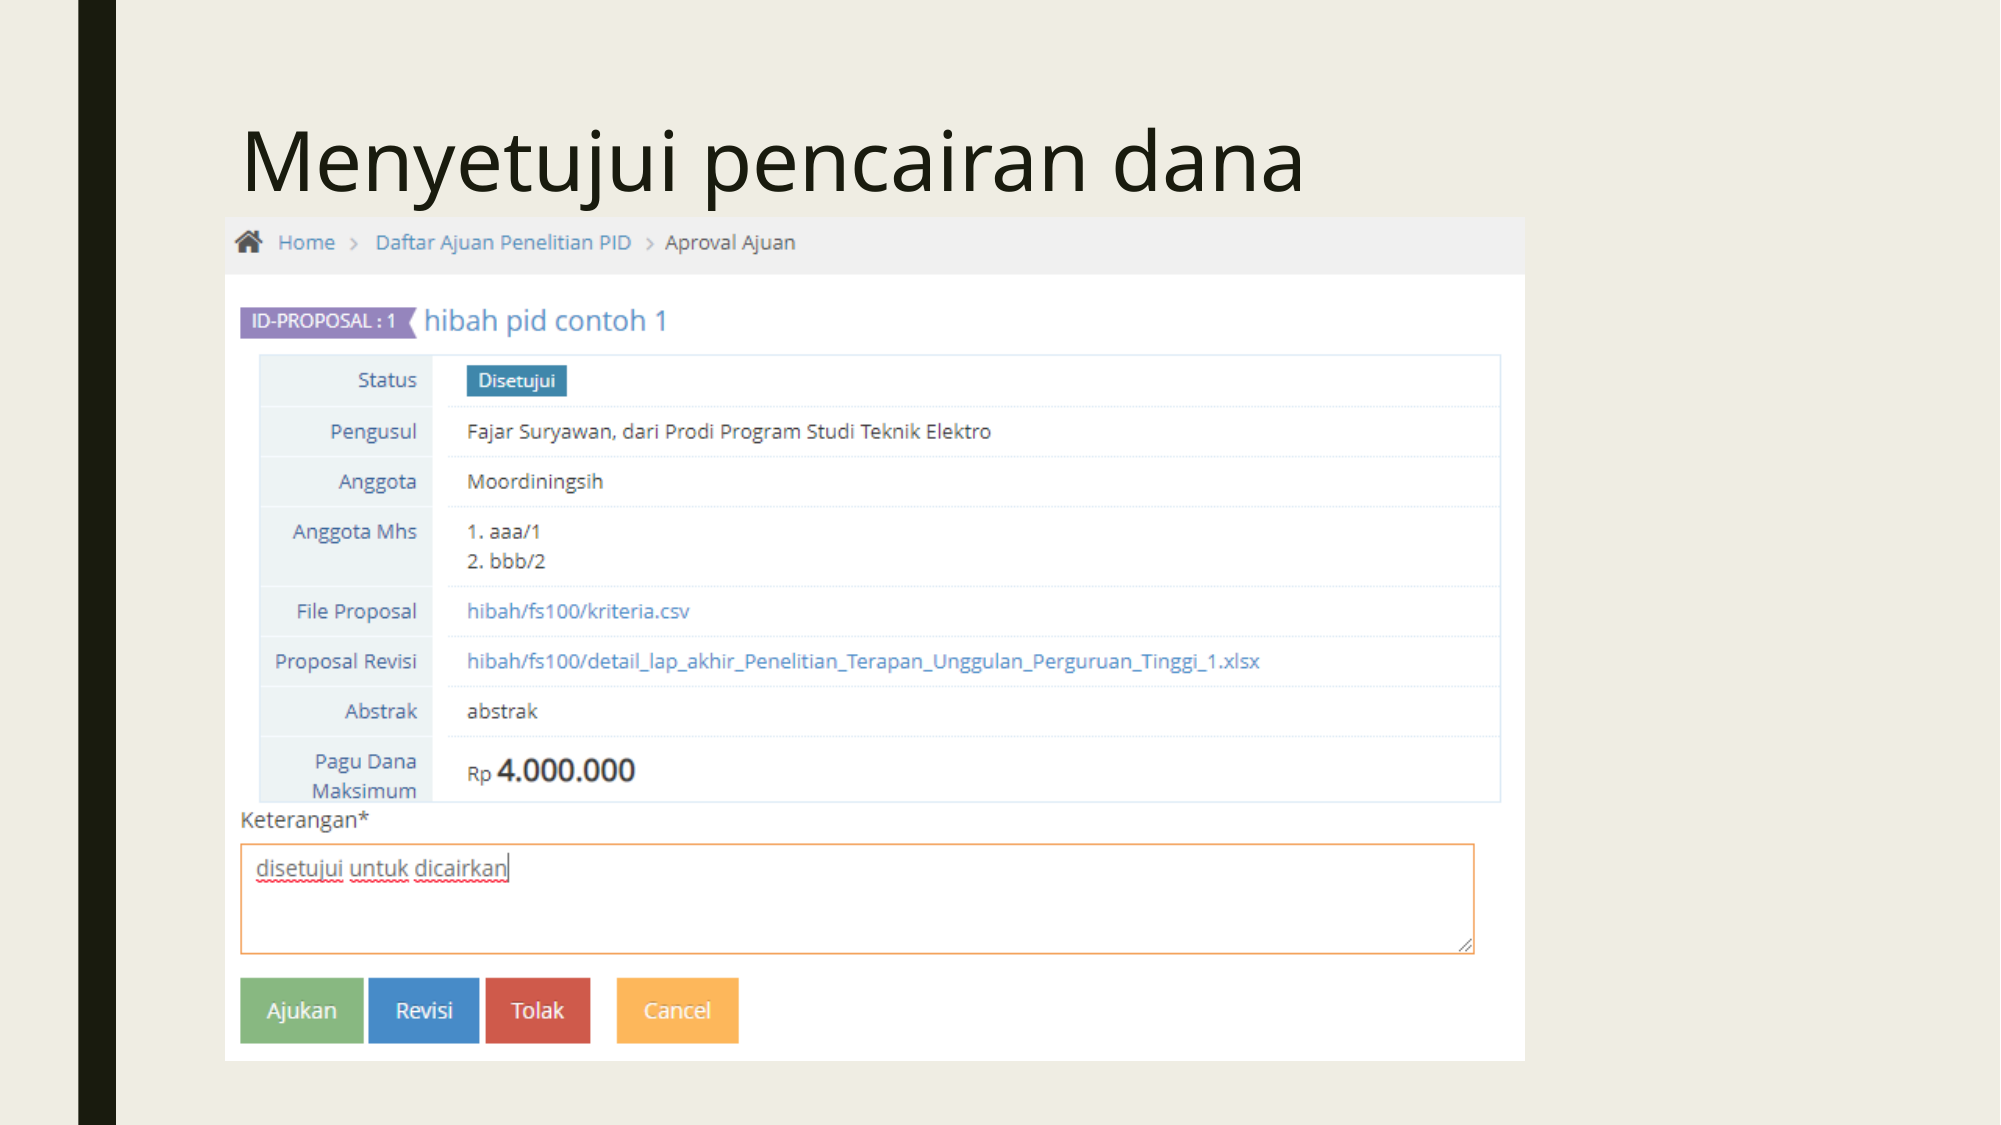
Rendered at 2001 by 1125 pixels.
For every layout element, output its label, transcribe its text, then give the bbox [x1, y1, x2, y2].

title Menyetujui pencairan dana [225, 112, 1897, 218]
picture [224, 217, 1525, 1061]
